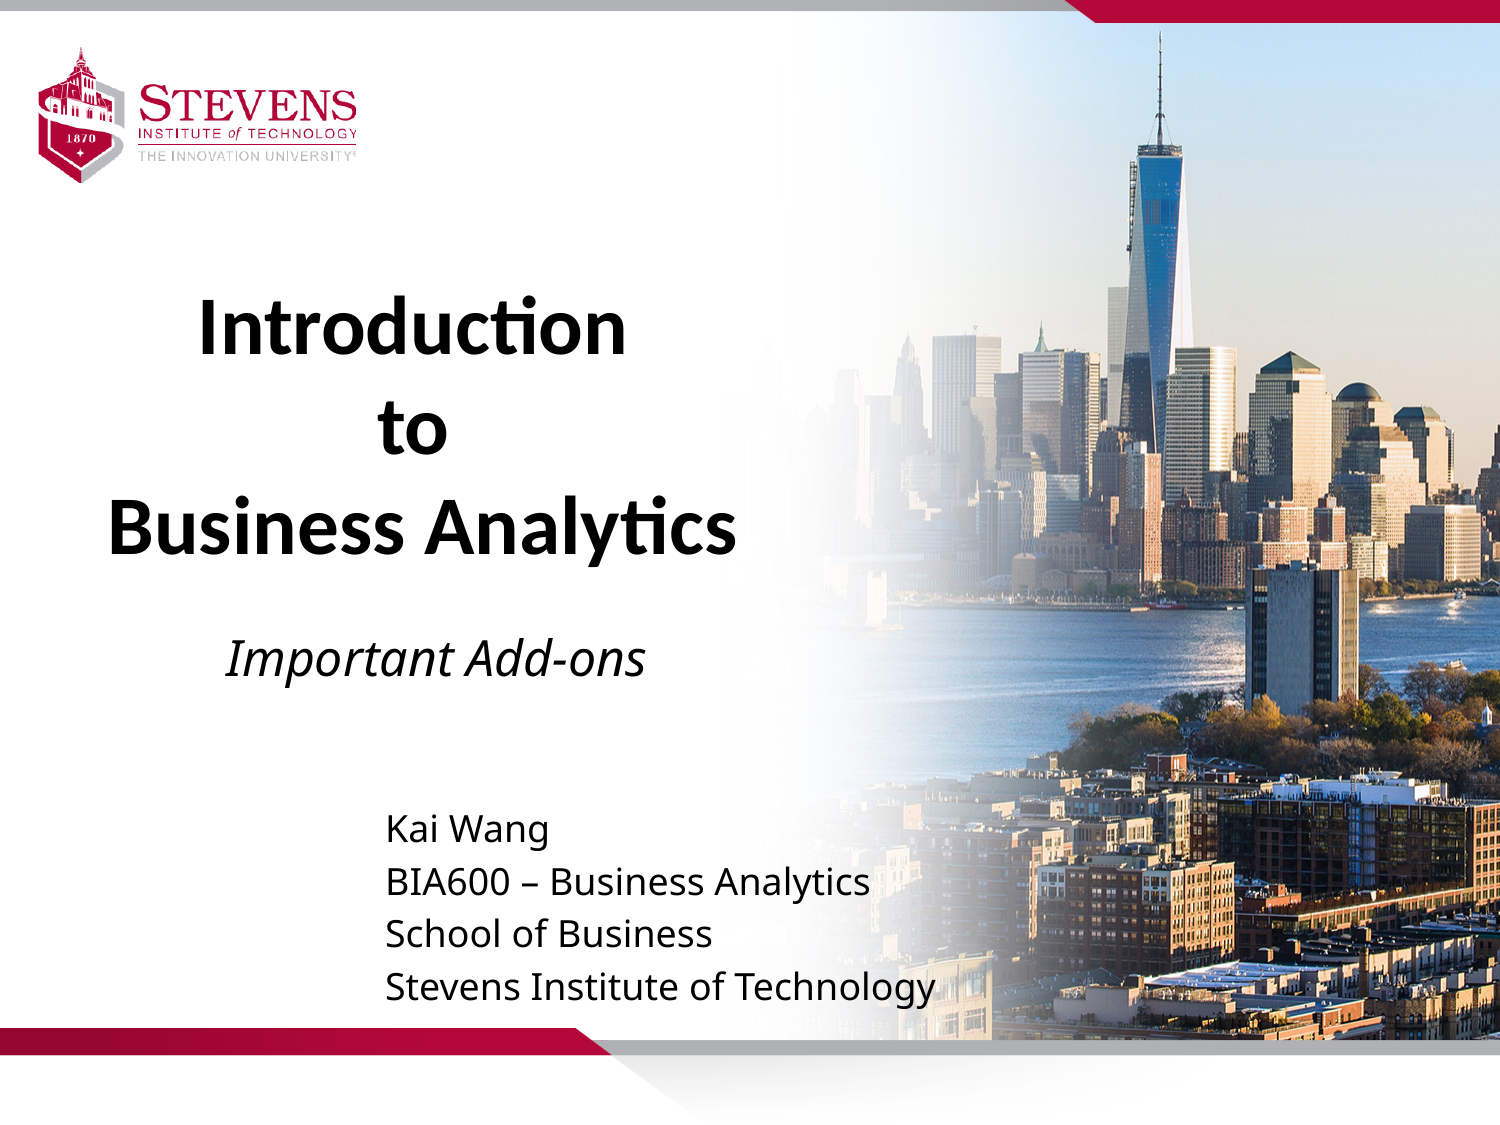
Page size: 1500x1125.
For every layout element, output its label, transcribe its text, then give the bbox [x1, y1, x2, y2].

text_box Introduction to Business Analytics [15, 277, 831, 572]
list Kai Wang BIA600 – Business Analytics School of Business Stevens Institute of Technology [370, 798, 1000, 1005]
list [20, 206, 968, 554]
picture [0, 0, 1500, 1125]
list Important Add-ons [198, 618, 790, 705]
